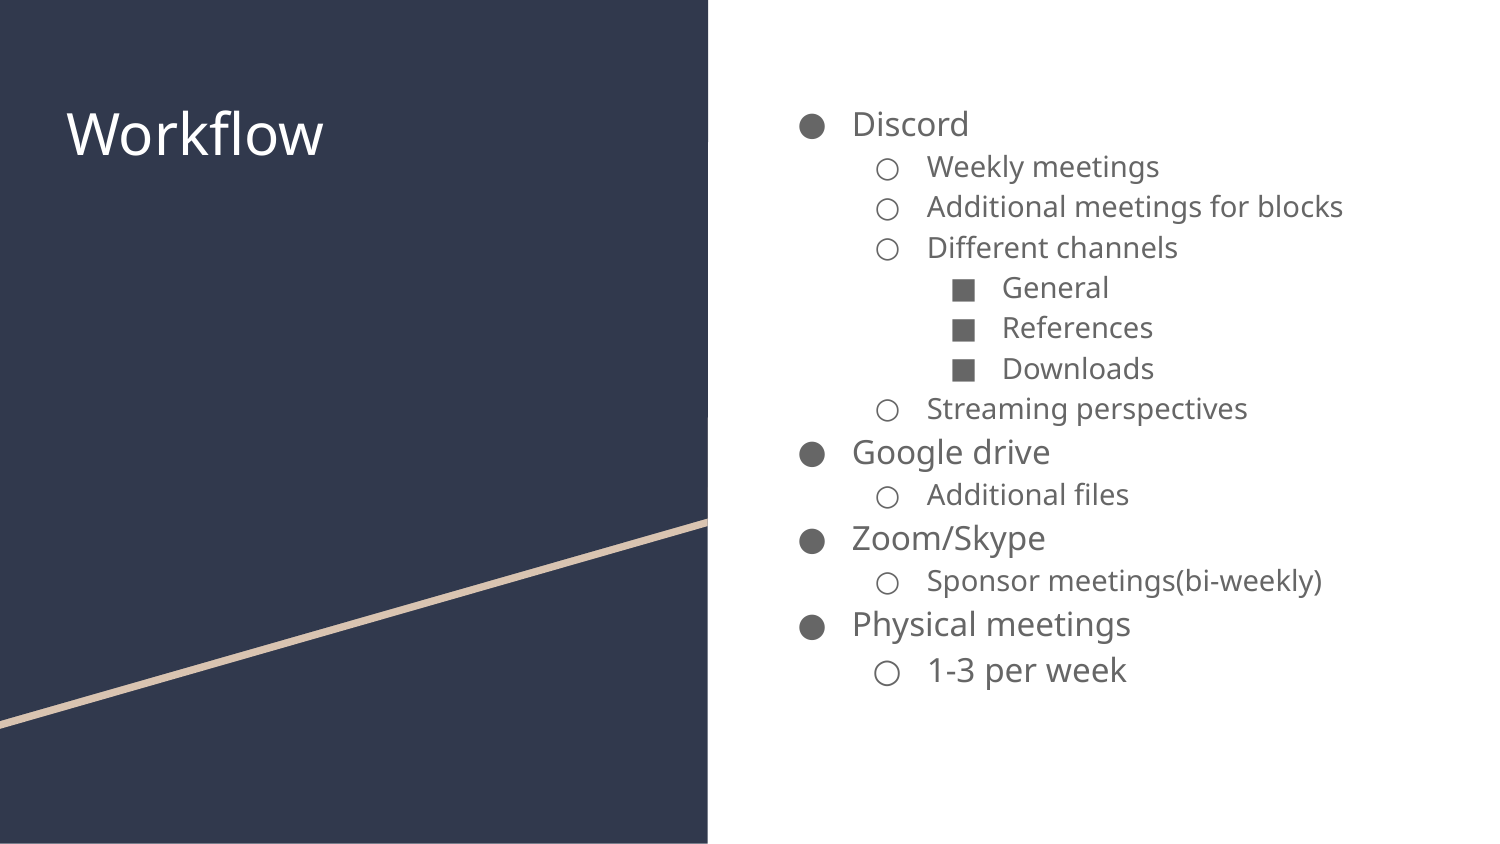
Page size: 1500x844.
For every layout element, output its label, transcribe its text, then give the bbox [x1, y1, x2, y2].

list Discord Weekly meetings Additional meetings for blocks Different channels General References Downloads Streaming perspectives Google drive Additional files Zoom/Skype Sponsor meetings(bi-weekly) Physical meetings 1-3 per week [761, 82, 1446, 755]
title Workflow [51, 82, 660, 494]
